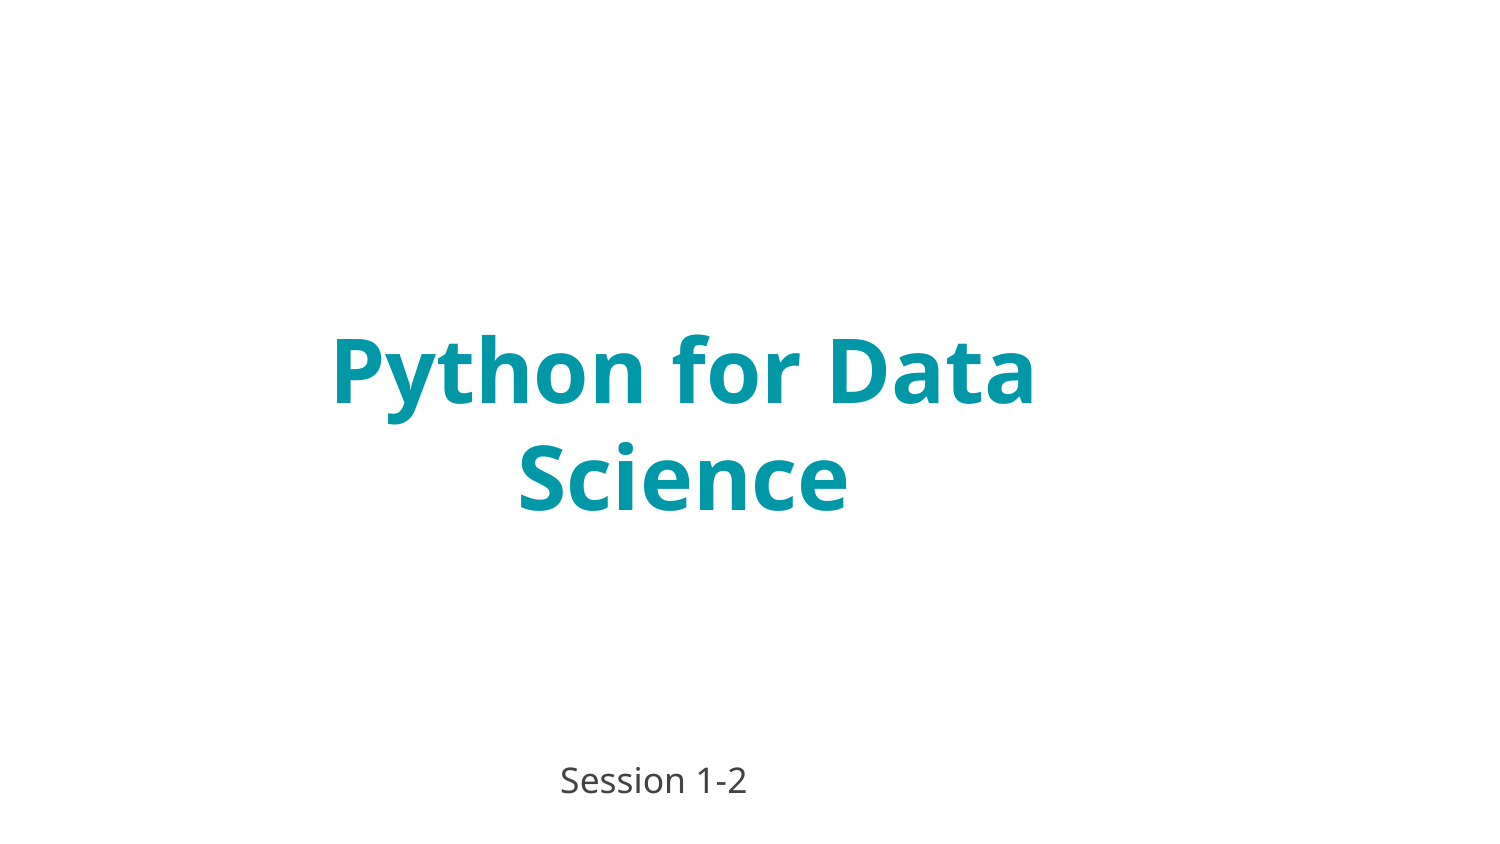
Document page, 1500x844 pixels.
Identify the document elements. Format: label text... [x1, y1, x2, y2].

text_box Session 1-2 [545, 742, 912, 816]
text_box Python for Data Science [303, 298, 1065, 544]
